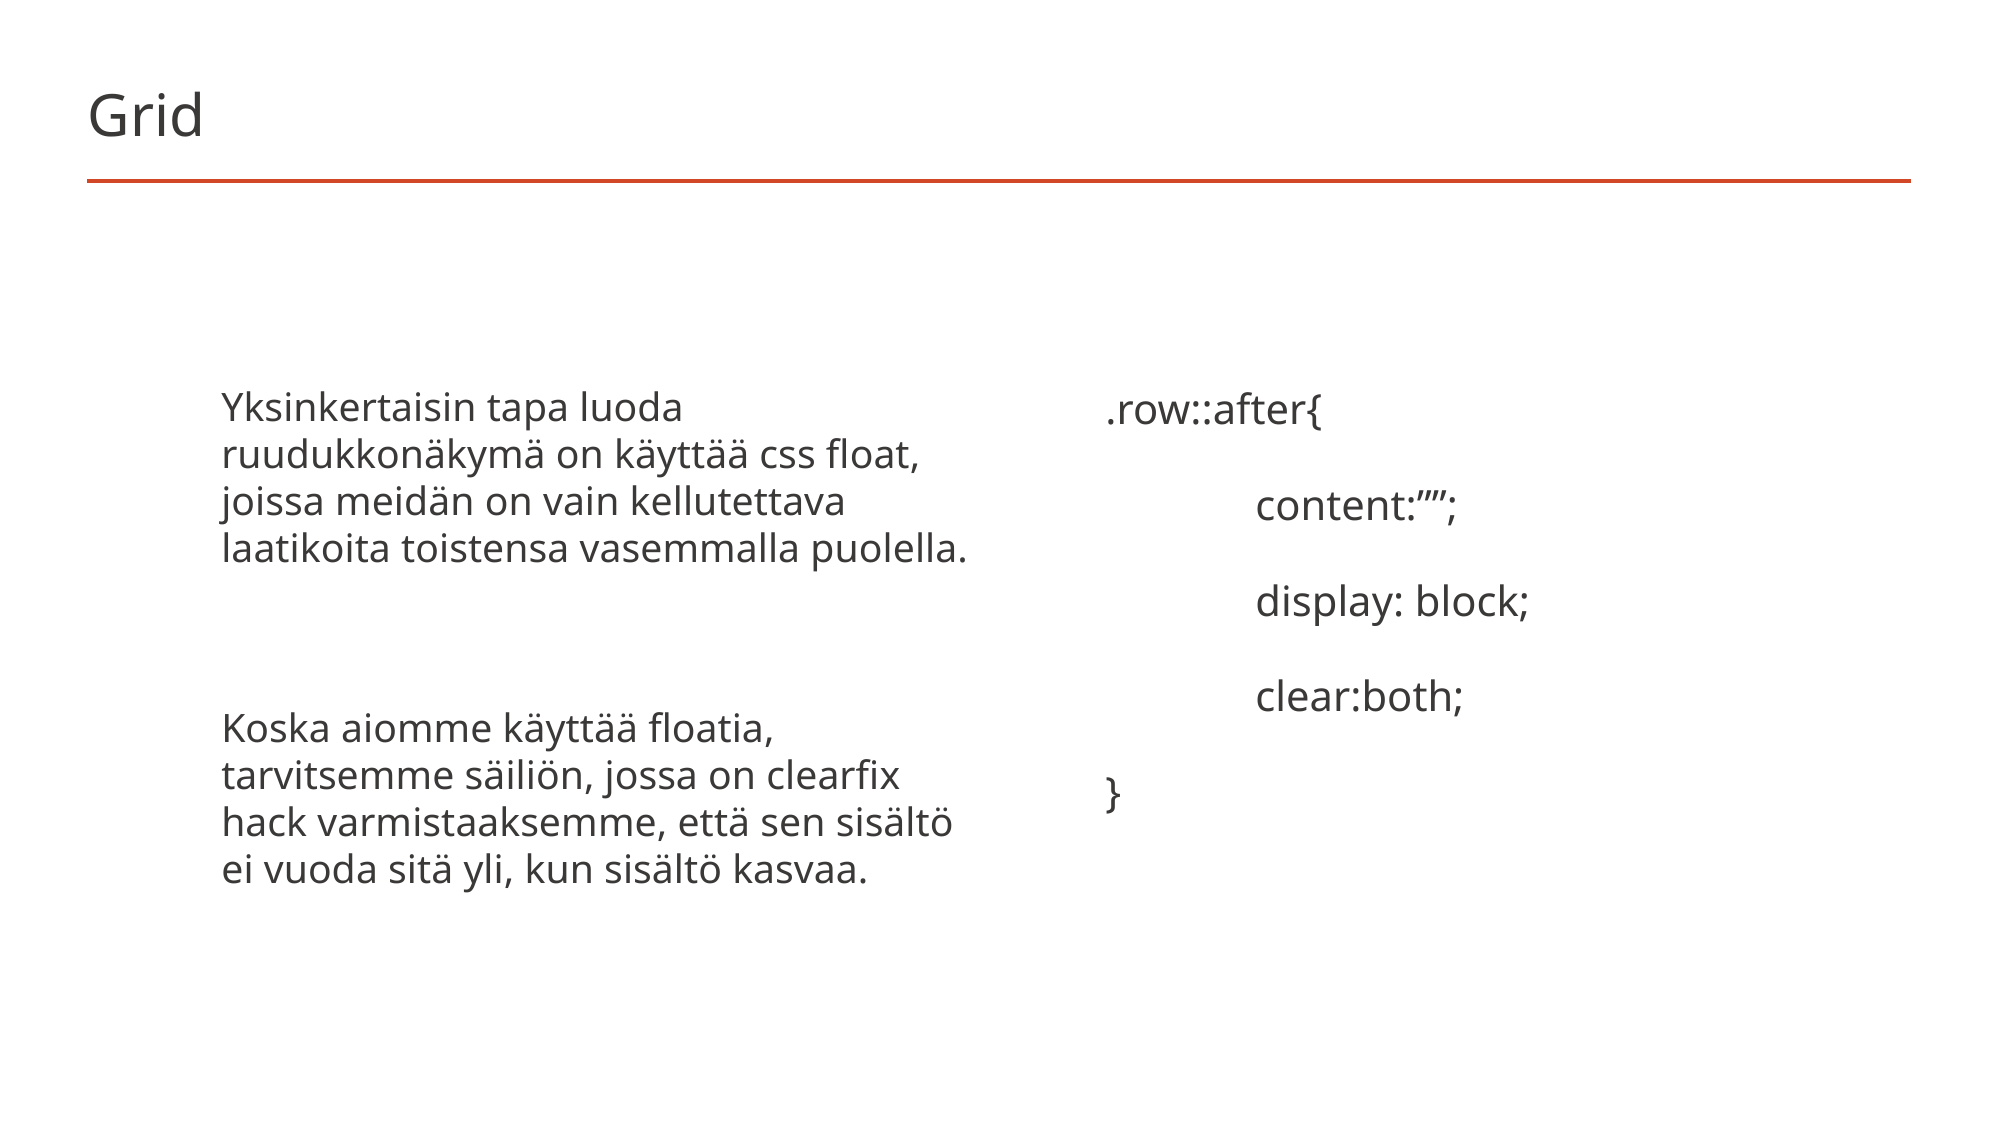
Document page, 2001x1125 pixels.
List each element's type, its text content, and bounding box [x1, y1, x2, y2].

list Yksinkertaisin tapa luoda ruudukkonäkymä on käyttää css float, joissa meidän on vain kellutettava laatikoita toistensa vasemmalla puolella. Koska aiomme käyttää floatia, tarvitsemme säiliön, jossa on clearfix hack varmistaaksemme, että sen sisältö ei vuoda sitä yli, kun sisältö kasvaa. [206, 375, 994, 969]
title Grid [72, 70, 1912, 163]
list .row::after{ content:””; display: block; clear:both; } [1090, 375, 1878, 969]
